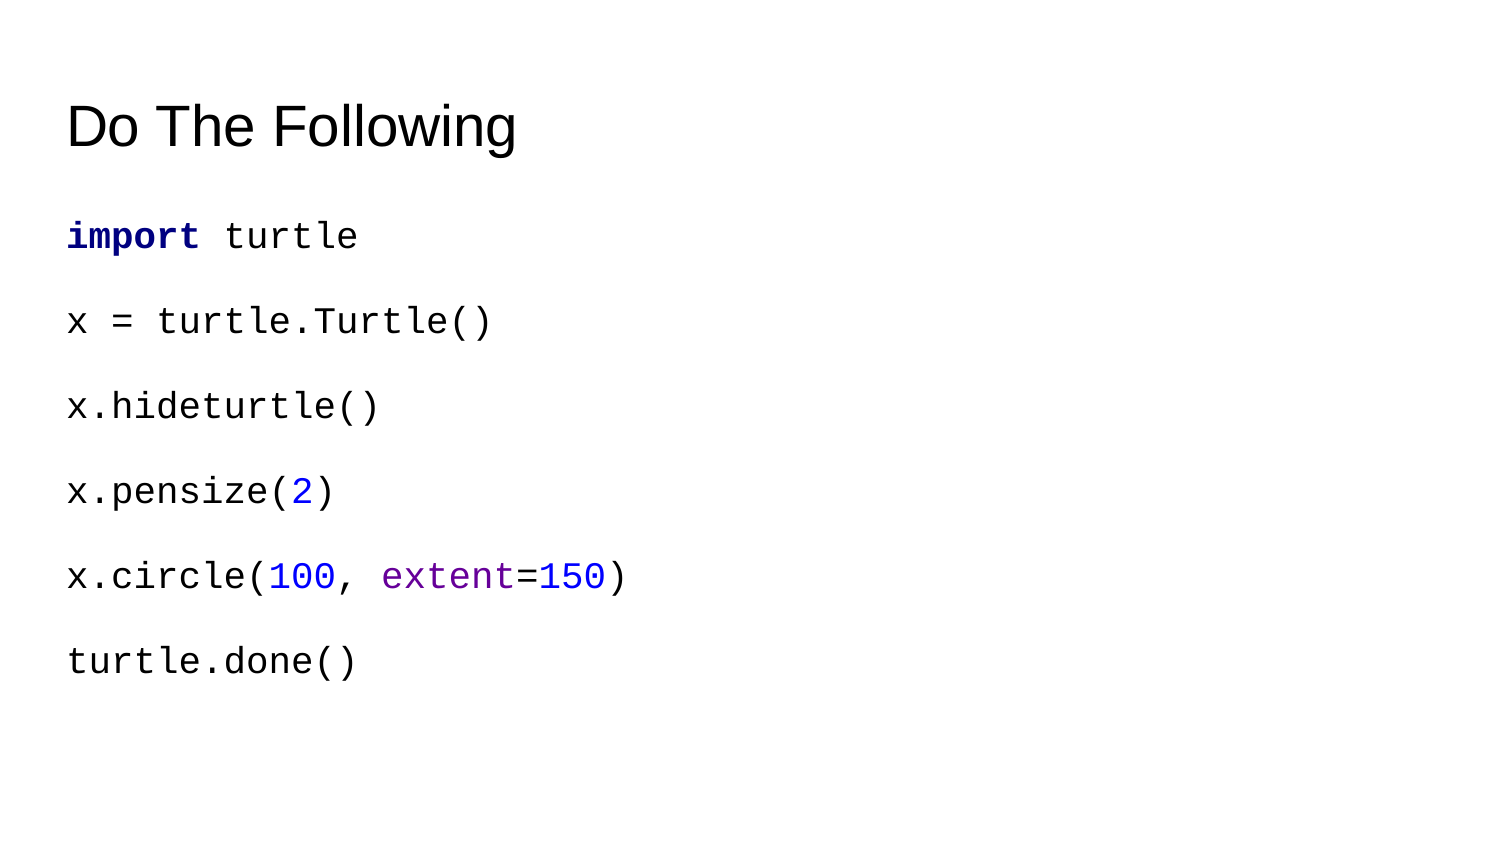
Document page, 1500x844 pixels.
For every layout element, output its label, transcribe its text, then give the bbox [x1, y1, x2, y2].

list import turtle x = turtle.Turtle() x.hideturtle() x.pensize(2) x.circle(100, extent=150) turtle.done() [51, 189, 1449, 750]
title Do The Following [51, 72, 1449, 167]
